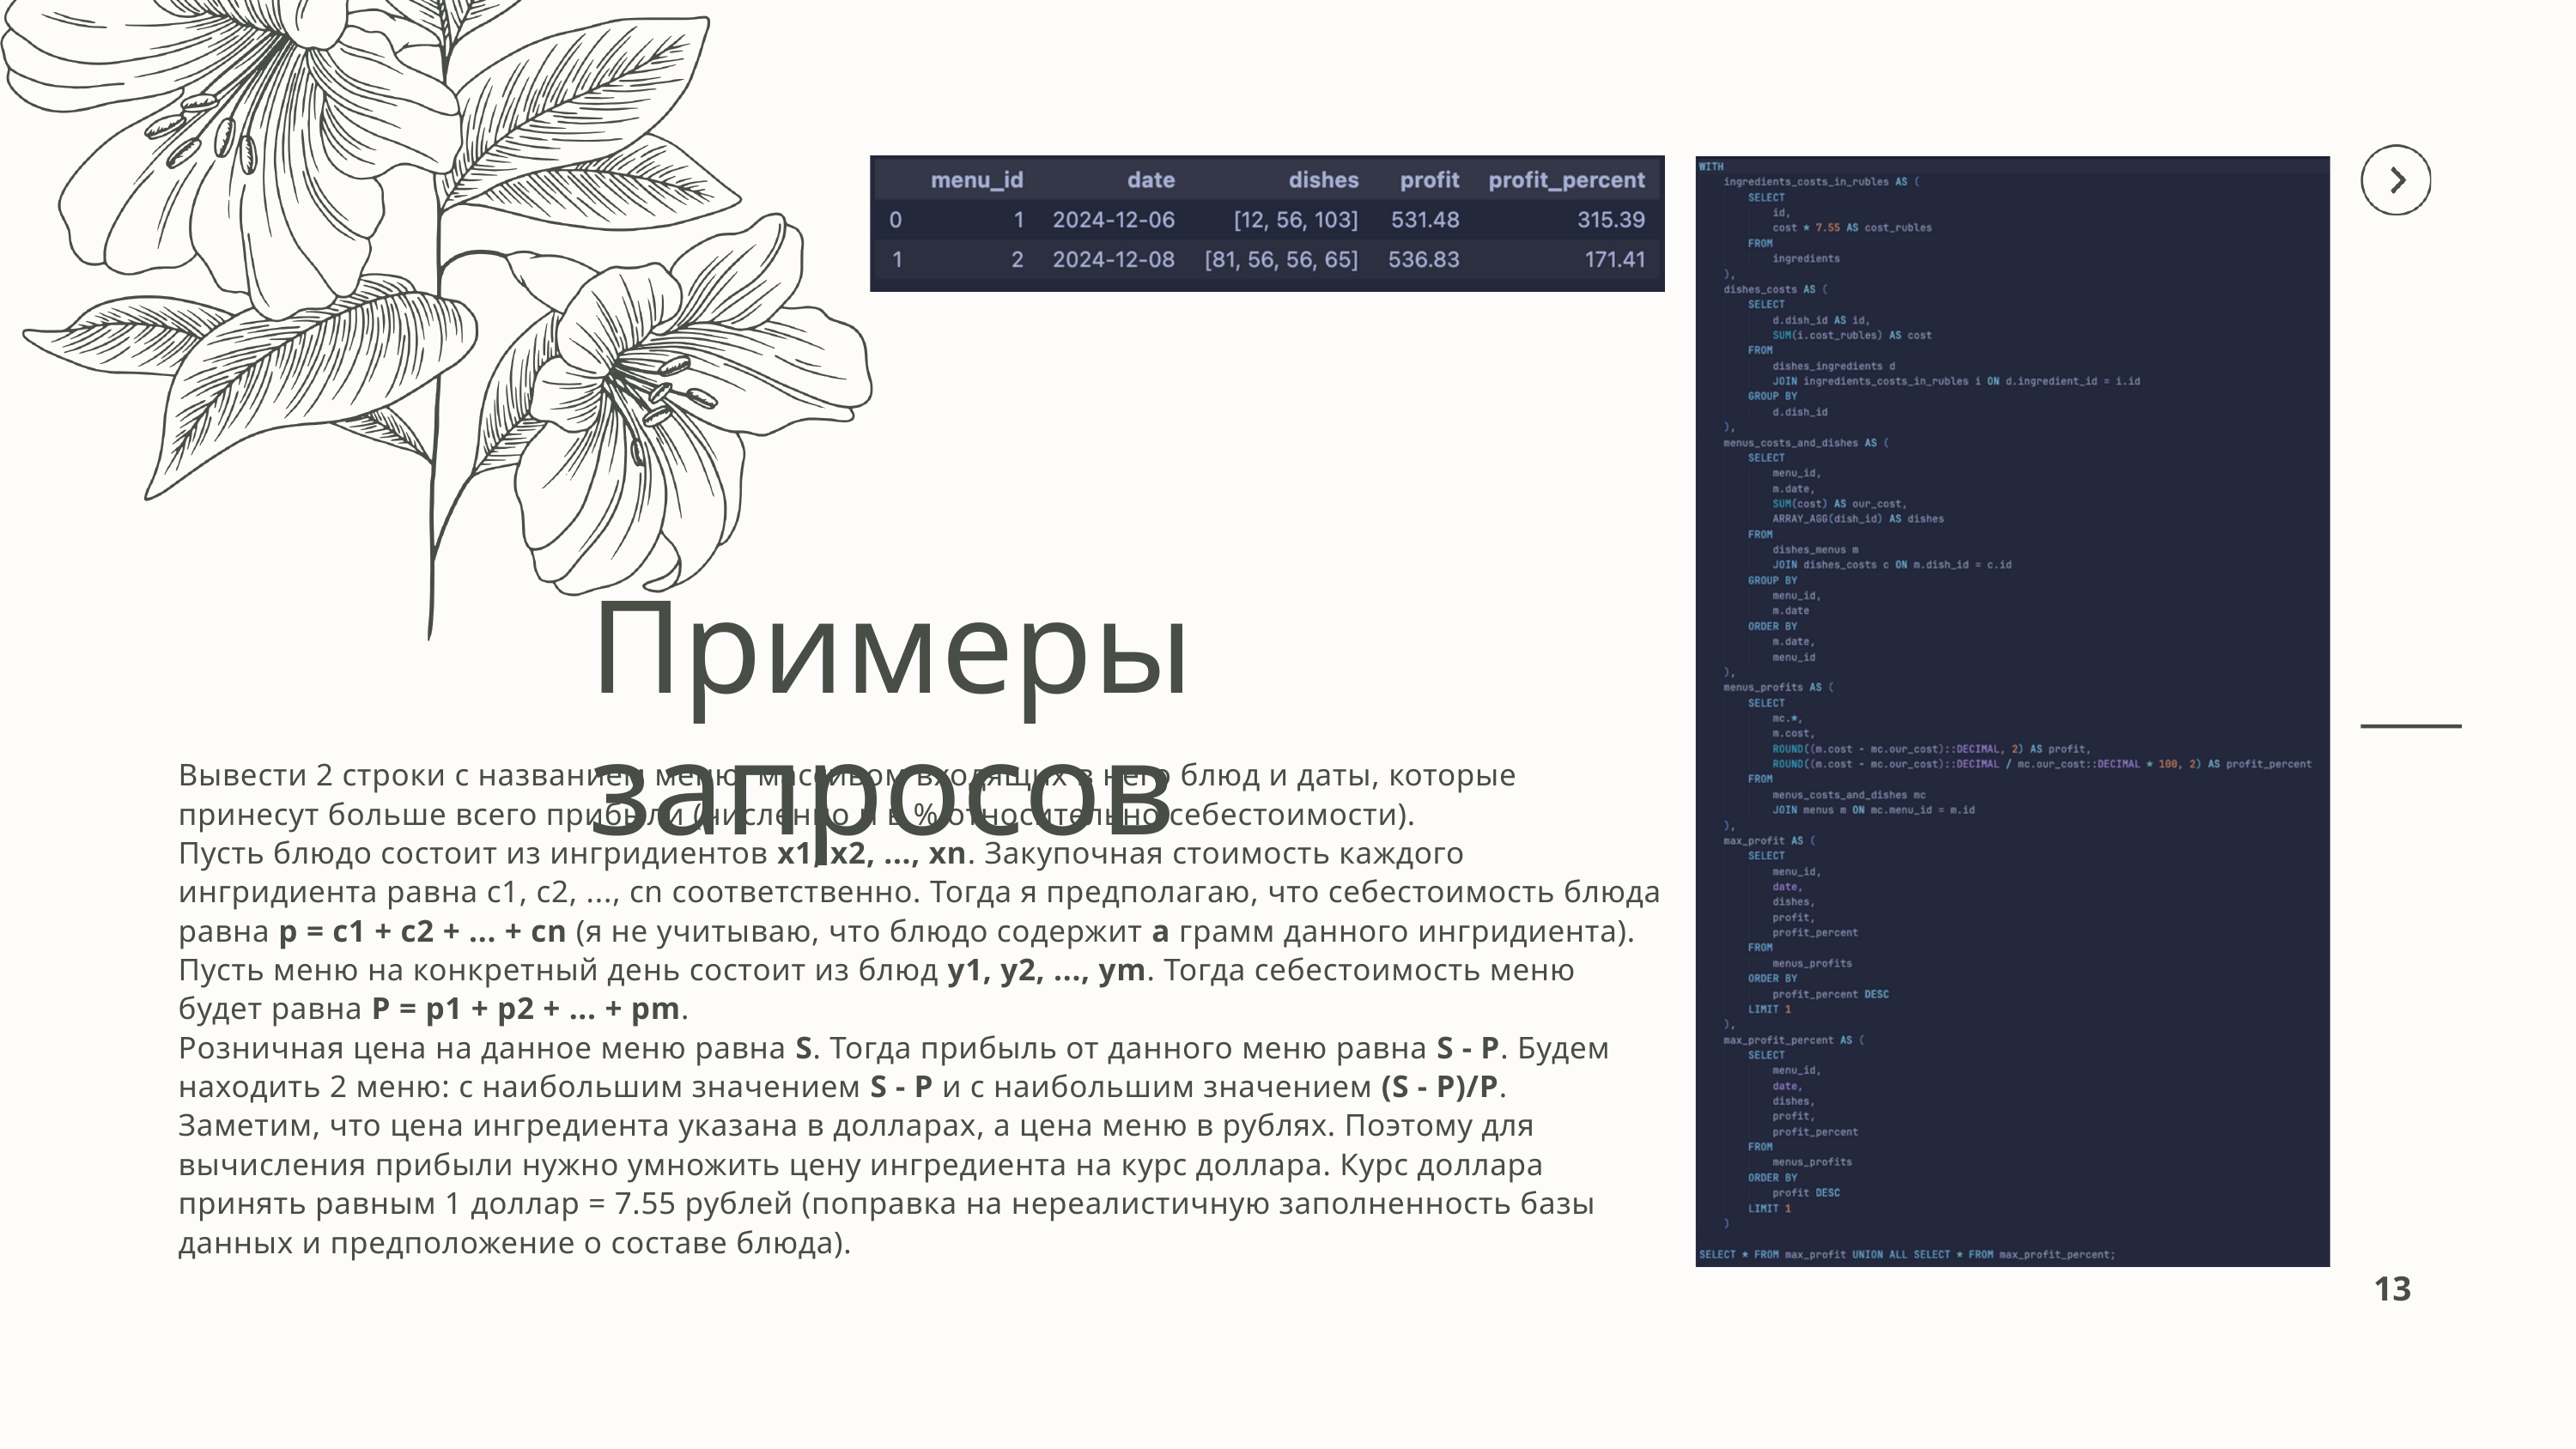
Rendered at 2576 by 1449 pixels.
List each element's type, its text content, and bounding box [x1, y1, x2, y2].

text_box [2360, 144, 2432, 215]
text_box [2360, 724, 2463, 729]
text_box [0, 0, 873, 641]
text_box Вывести 2 строки с названием меню, массивом входящих в него блюд и даты, которые принесут больше всего прибыли (численно и в % относительно себестоимости). Пусть блюдо состоит из ингридиентов x1, x2, ..., xn. Закупочная стоимость каждого ингридиента равна c1, c2, ..., cn соответственно. Тогда я предполагаю, что себестоимость блюда равна p = c1 + c2 + ... + cn (я не учитываю, что блюдо содержит a грамм данного ингридиента). Пусть меню на конкретный день состоит из блюд y1, y2, ..., ym. Тогда себестоимость меню будет равна P = p1 + p2 + ... + pm. Розничная цена на данное меню равна S. Тогда прибыль от данного меню равна S - P. Будем находить 2 меню: с наибольшим значением S - P и с наибольшим значением (S - P)/P. Заметим, что цена ингредиента указана в долларах, а цена меню в рублях. Поэтому для вычисления прибыли нужно умножить цену ингредиента на курс доллара. Курс доллара принять равным 1 доллар = 7.55 рублей (поправка на нереалистичную заполненность базы данных и предположение о составе блюда). [178, 753, 1665, 1259]
text_box 13 [2360, 1270, 2425, 1307]
text_box [1695, 156, 2330, 1267]
text_box Примеры запросов [589, 577, 1665, 753]
text_box [870, 155, 1665, 292]
